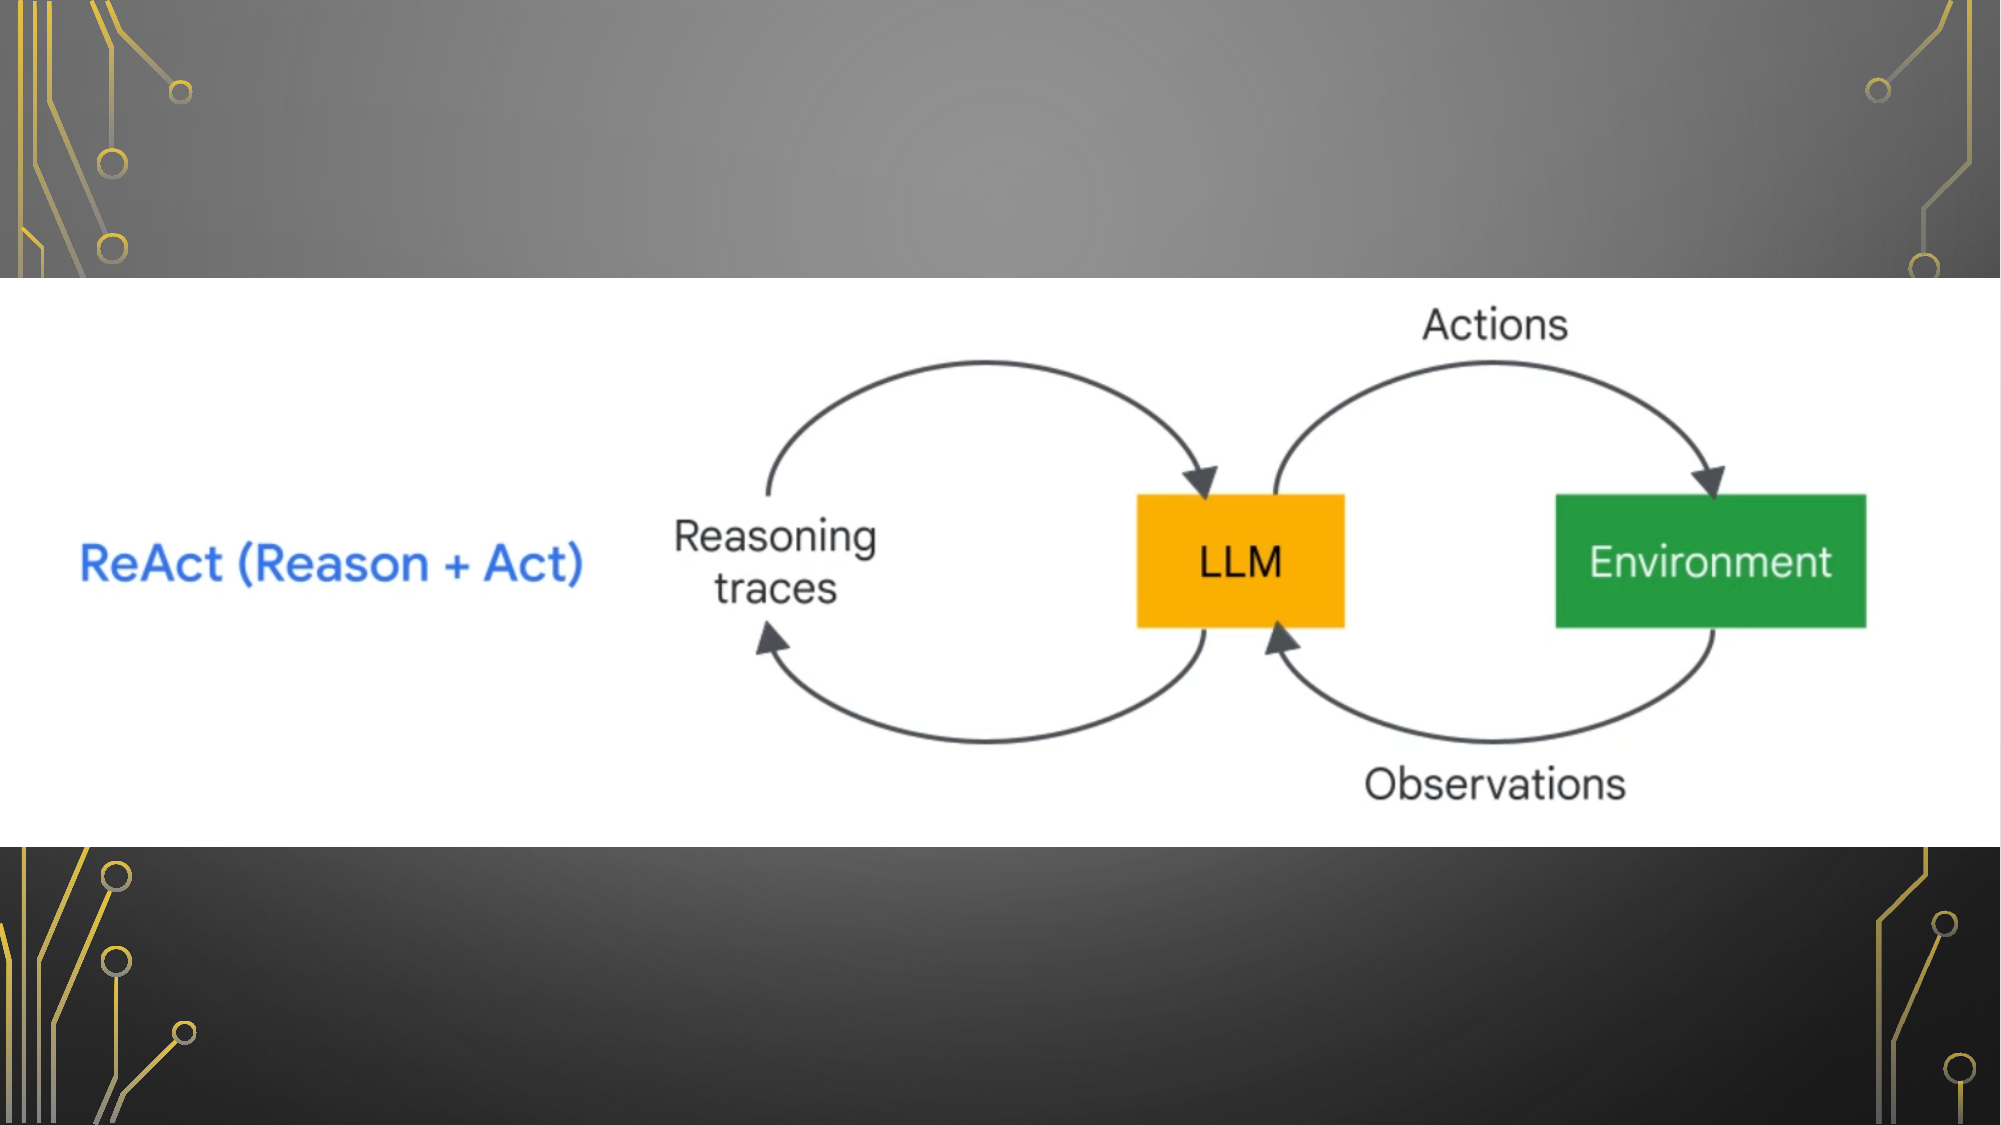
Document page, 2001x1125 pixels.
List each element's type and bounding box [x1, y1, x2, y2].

picture [0, 278, 2000, 847]
